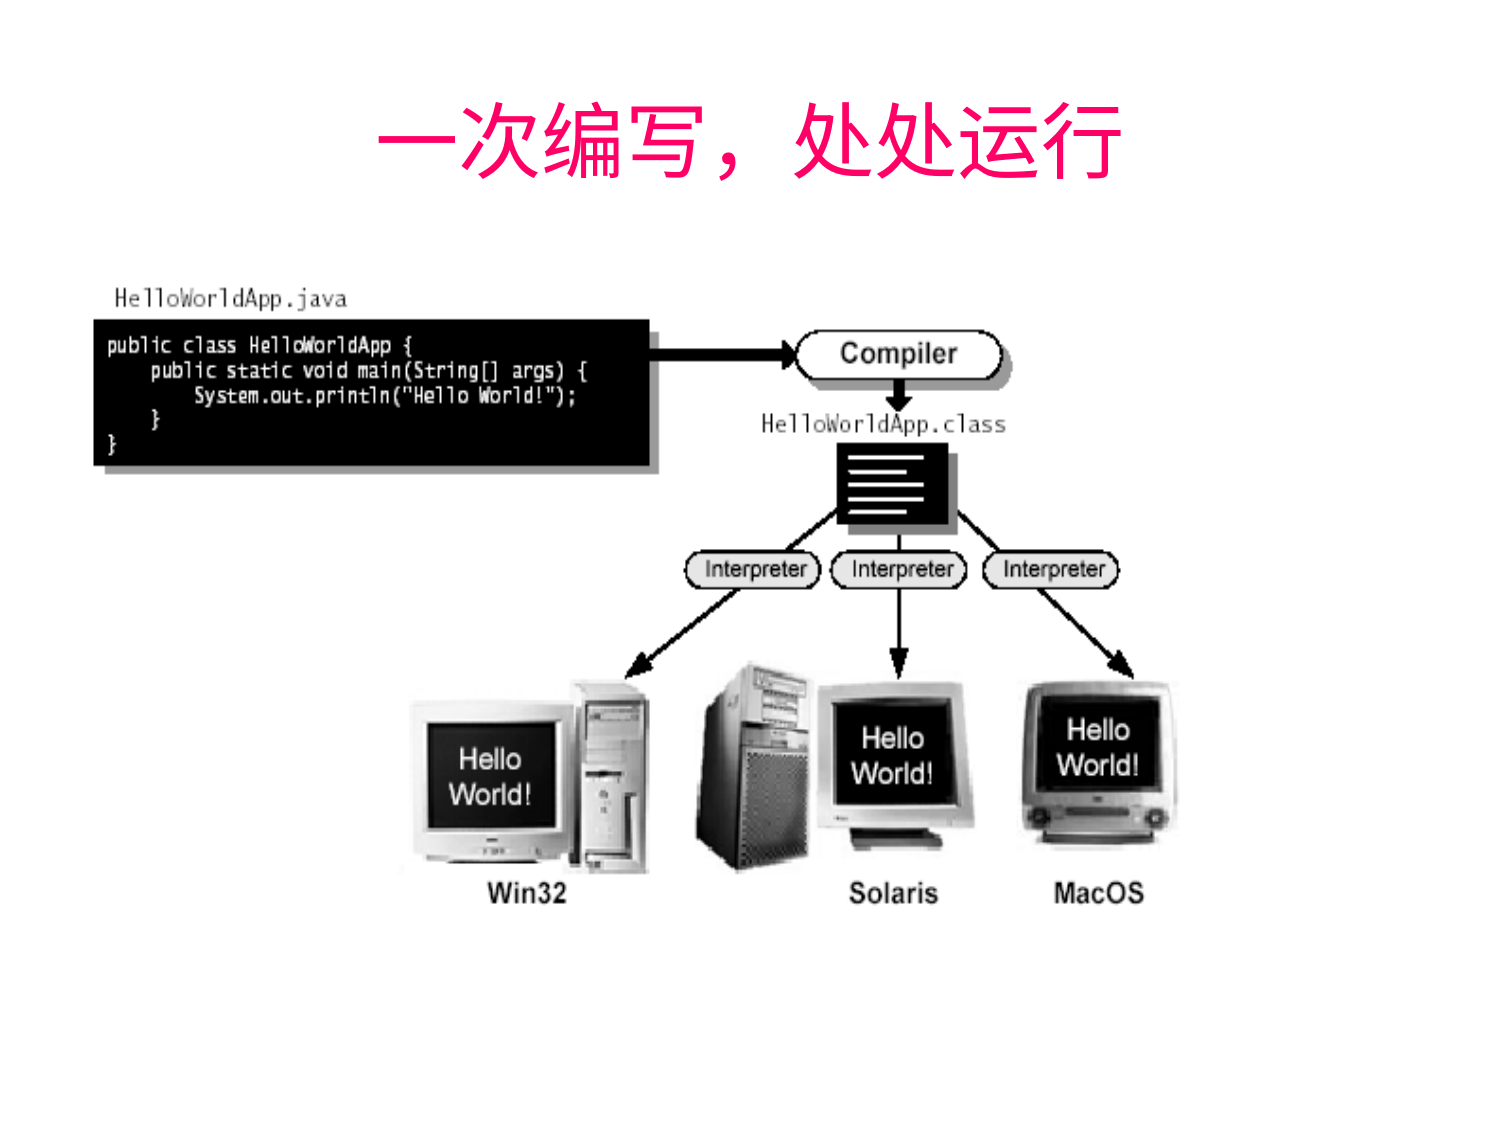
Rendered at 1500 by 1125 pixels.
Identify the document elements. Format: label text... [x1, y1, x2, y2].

title 一次编写，处处运行 [75, 45, 1425, 233]
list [41, 255, 1223, 931]
